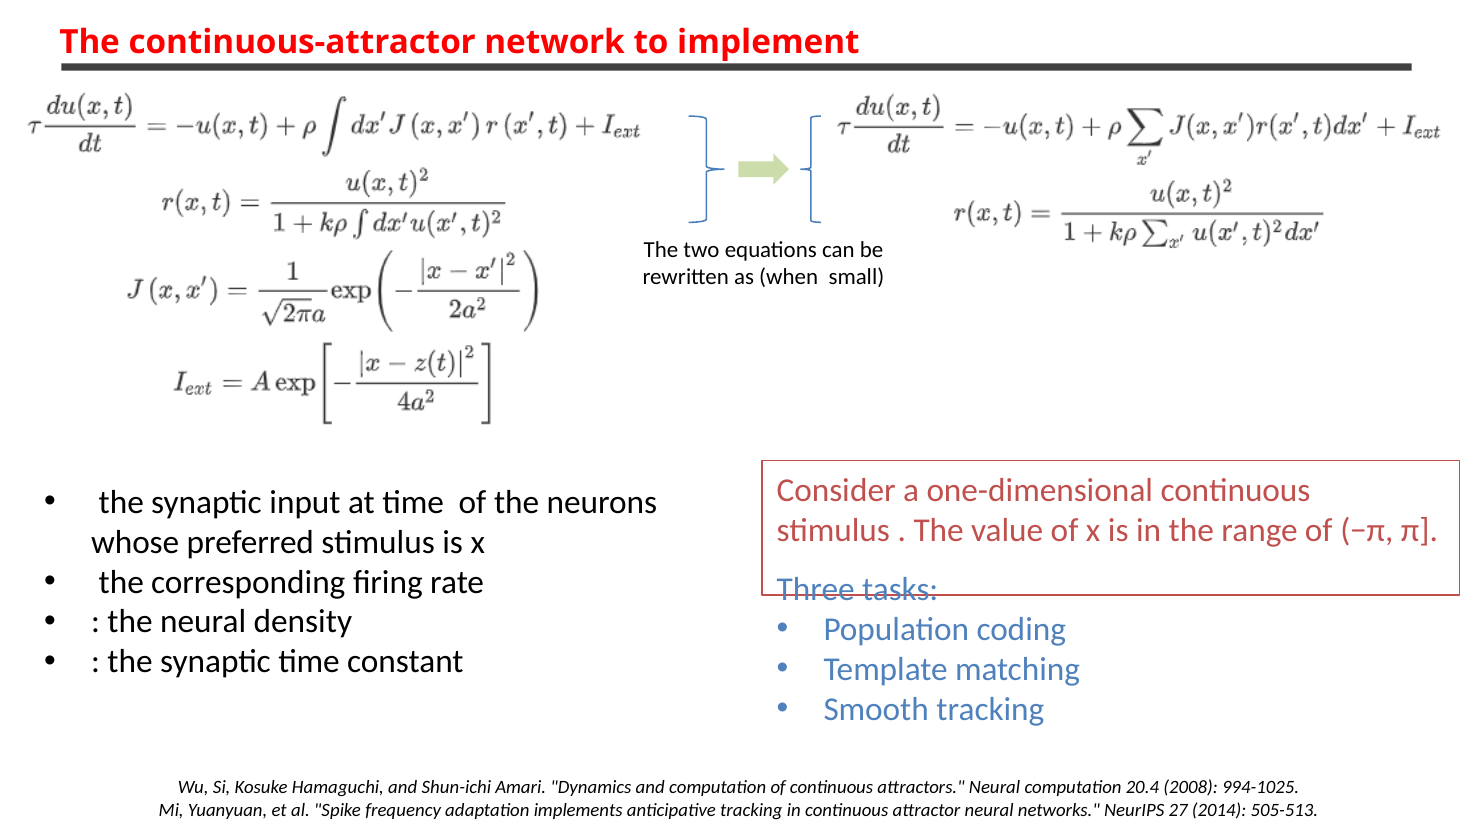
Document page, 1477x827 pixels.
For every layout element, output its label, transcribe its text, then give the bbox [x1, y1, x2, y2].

text_box The continuous-attractor network to implement [43, 11, 878, 70]
text_box [59, 61, 1414, 73]
text_box [688, 115, 725, 224]
text_box Three tasks: Population coding Template matching Smooth tracking [761, 560, 1368, 735]
picture [17, 82, 659, 431]
text_box [738, 153, 790, 185]
picture [832, 82, 1451, 256]
text_box Wu, Si, Kosuke Hamaguchi, and Shun-ichi Amari. "Dynamics and computation of continuous attractors." Neural computation 20.4 (2008): 994-1025. Mi, Yuanyuan, et al. "Spike frequency adaptation implements anticipative tracking in continuous attractor neural networks." NeurIPS 27 (2014): 505-513. [0, 767, 1477, 827]
text_box [800, 115, 821, 224]
